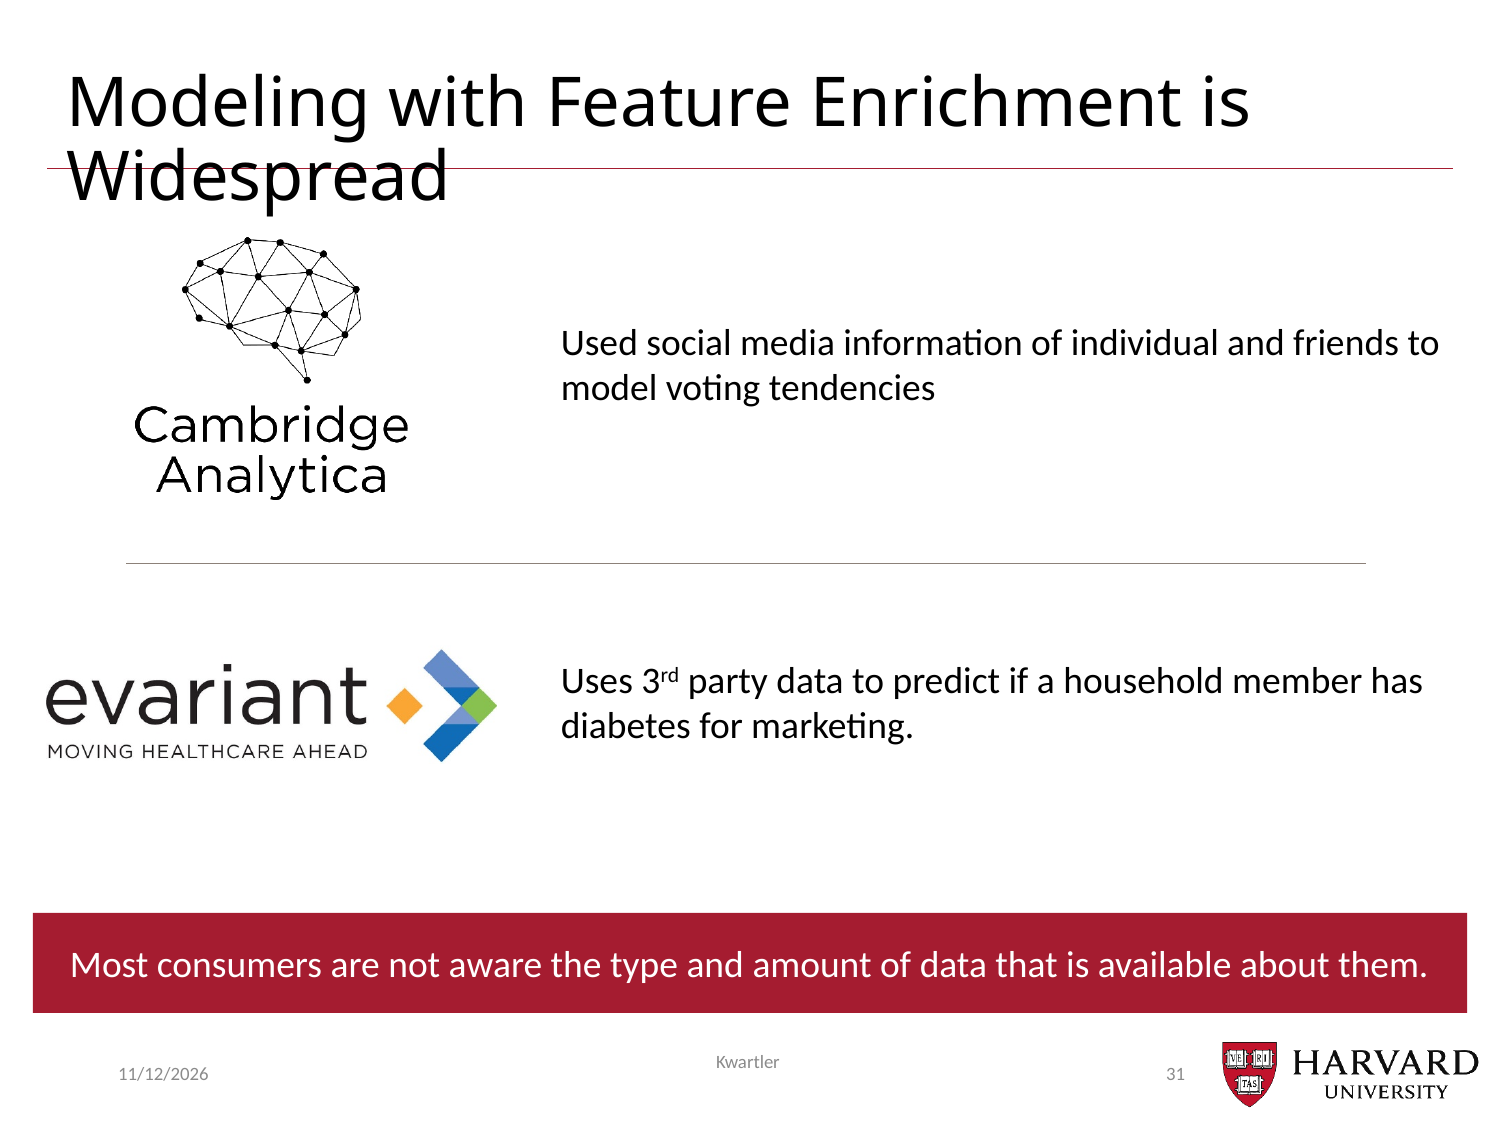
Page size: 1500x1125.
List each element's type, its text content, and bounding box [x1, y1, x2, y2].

text_box Kwartler [496, 1042, 1004, 1103]
text_box Uses 3rd party data to predict if a household member has diabetes for marketing. [546, 648, 1478, 754]
title Modeling with Feature Enrichment is Widespread [51, 59, 1449, 157]
picture [46, 634, 497, 764]
picture [1200, 1024, 1500, 1125]
slide_number 31 [1059, 1042, 1200, 1103]
picture [135, 237, 408, 500]
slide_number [103, 1042, 441, 1103]
text_box Most consumers are not aware the type and amount of data that is available about them. [32, 912, 1468, 1014]
text_box Used social media information of individual and friends to model voting tendencies [546, 310, 1478, 416]
